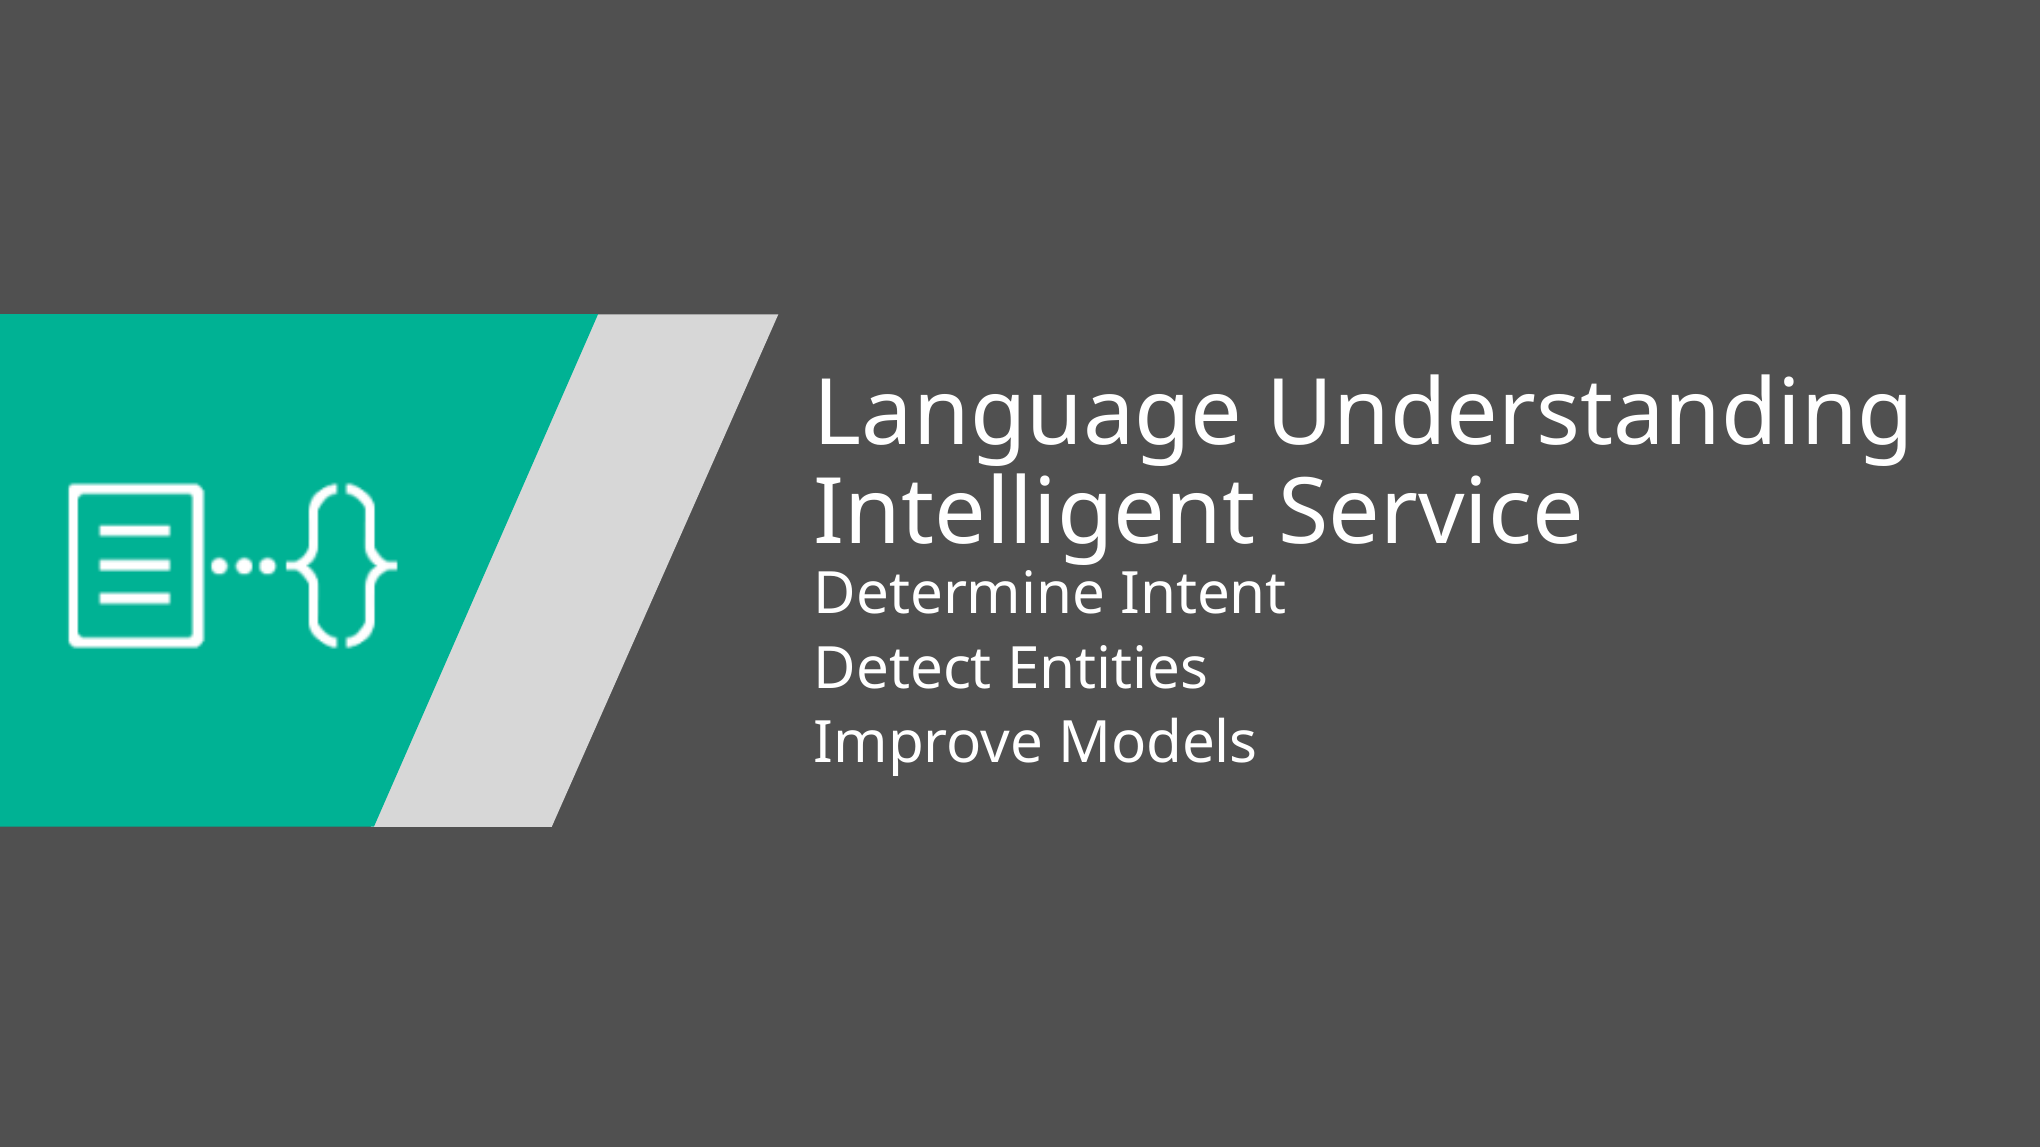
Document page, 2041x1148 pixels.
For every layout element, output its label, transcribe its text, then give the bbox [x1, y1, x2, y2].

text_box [0, 314, 599, 827]
text_box Language Understanding Intelligent Service Determine Intent Detect Entities Improve Models [790, 350, 2041, 791]
text_box [599, 314, 779, 720]
